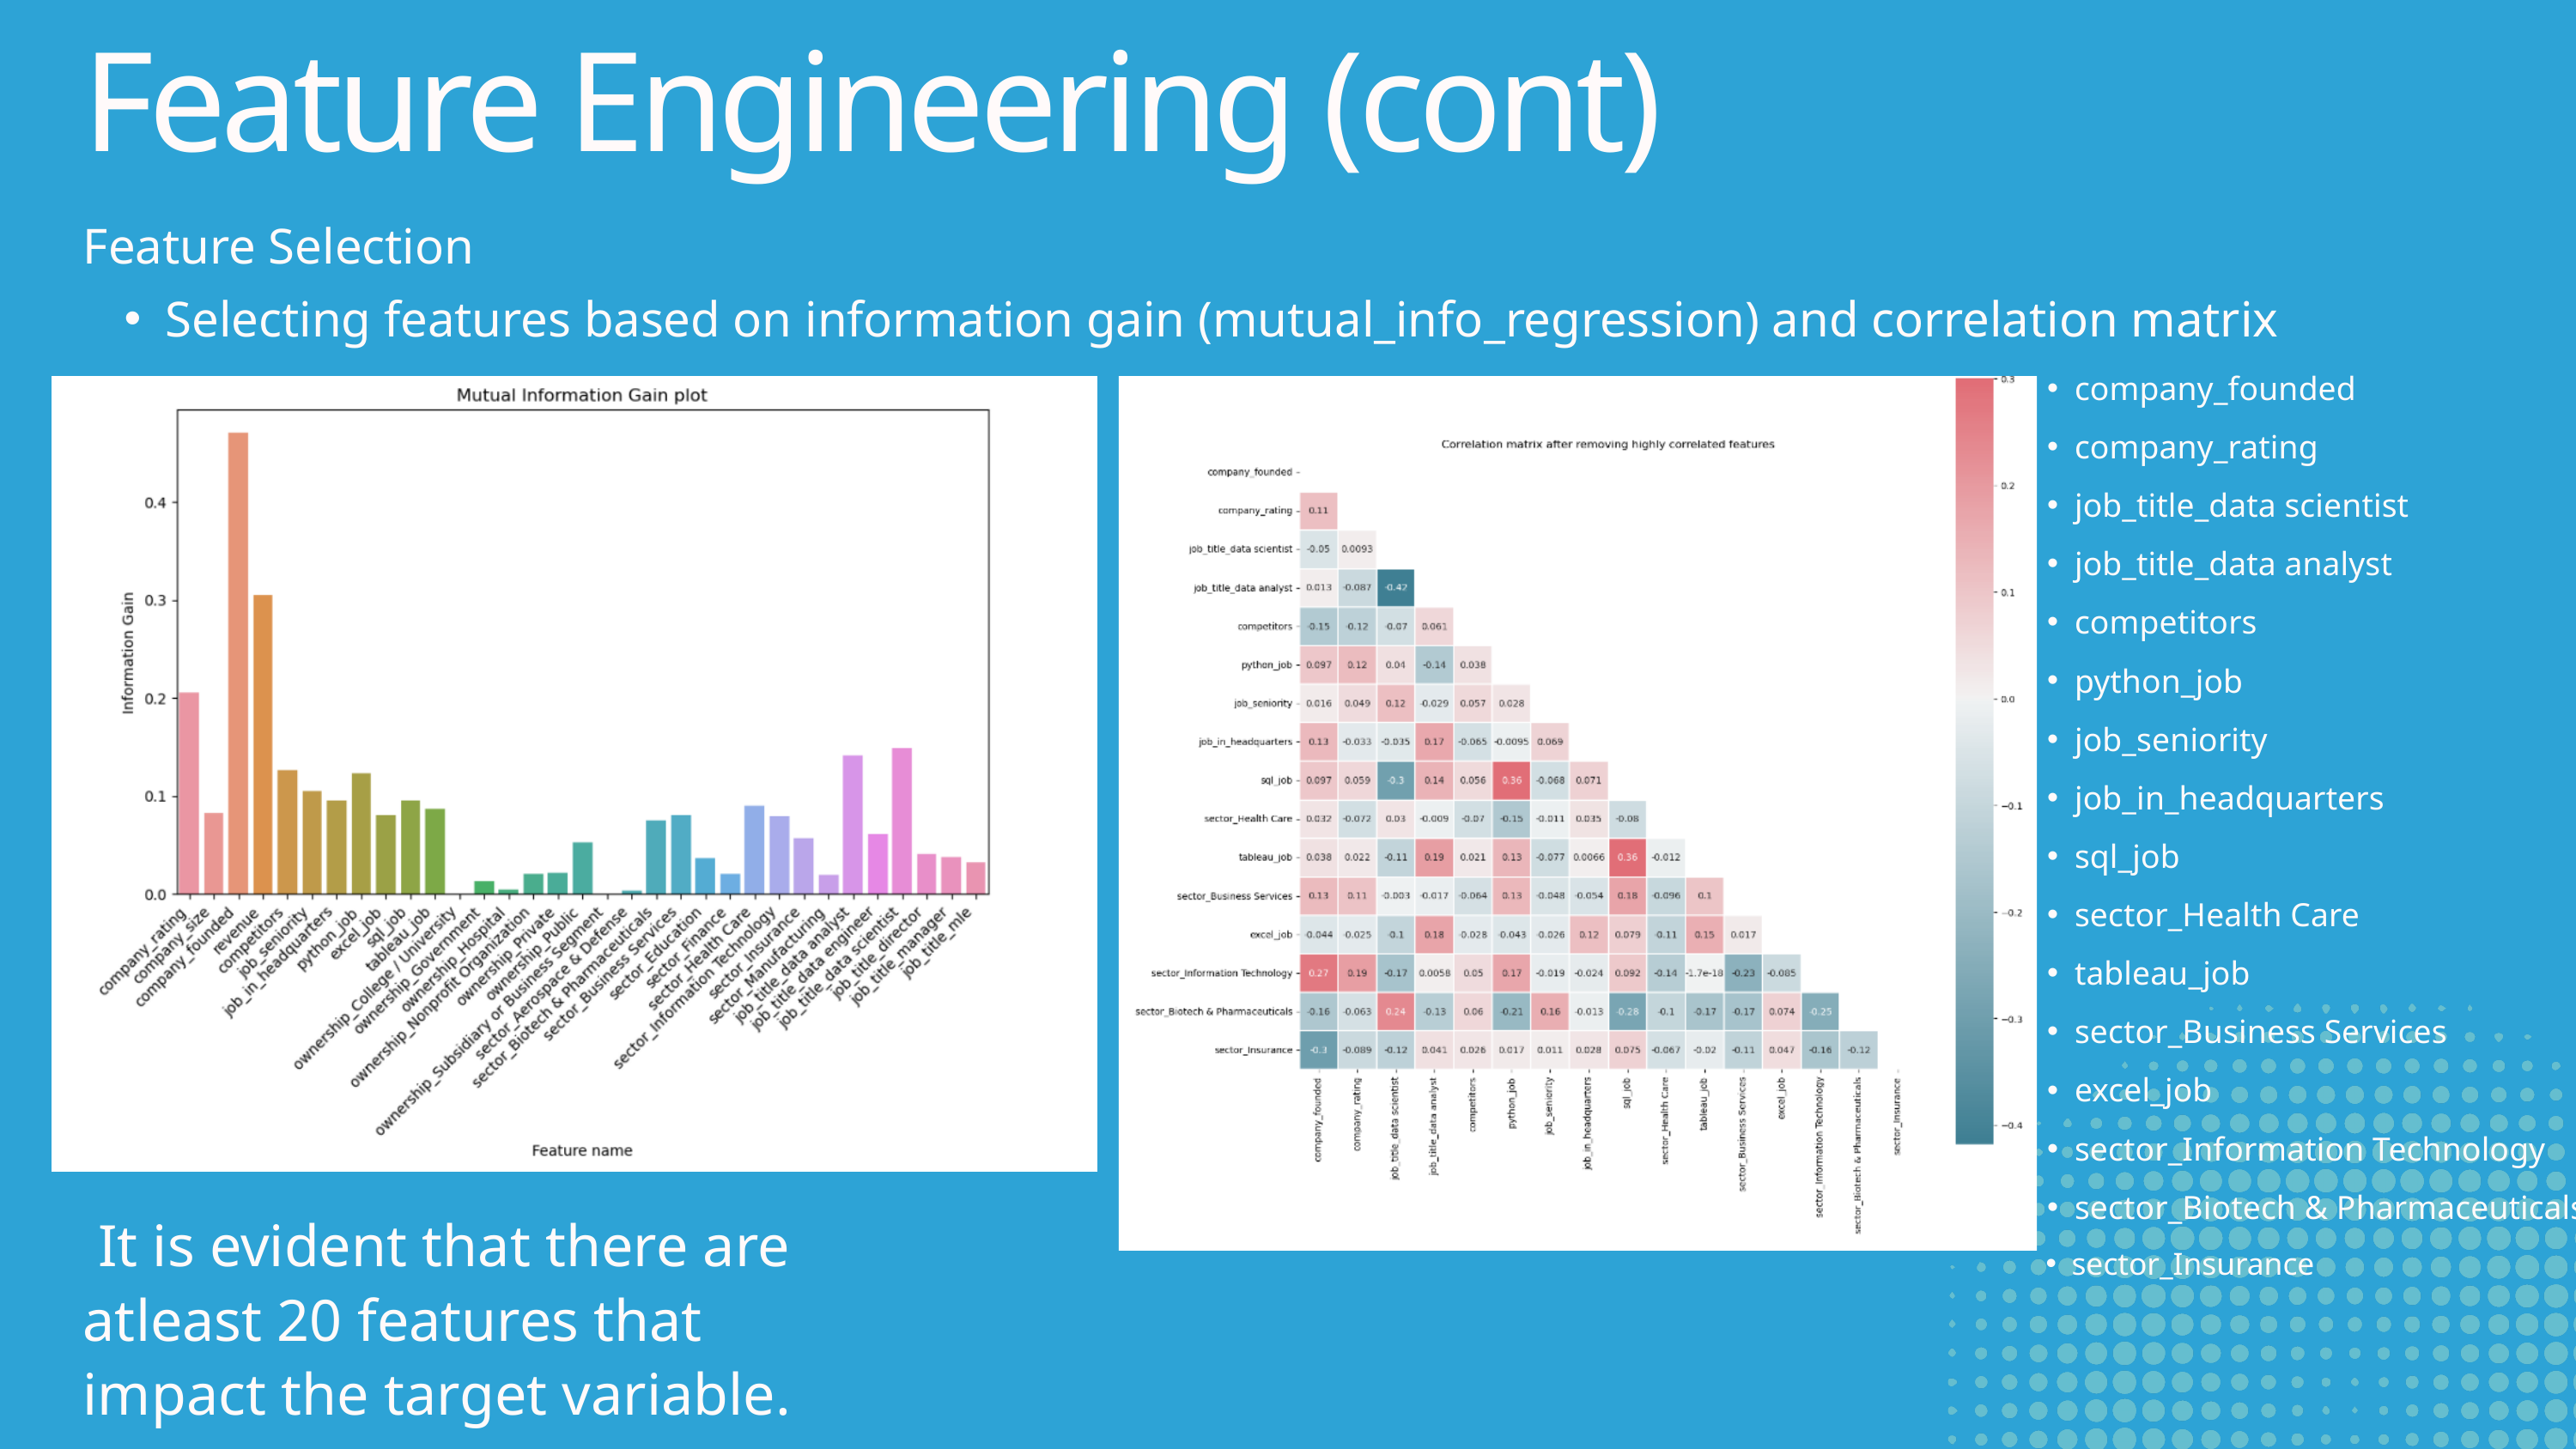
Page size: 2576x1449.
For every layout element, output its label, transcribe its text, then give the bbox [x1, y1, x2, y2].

text_box Feature Selection Selecting features based on information gain (mutual_info_regression) and correlation matrix [82, 201, 2281, 347]
text_box [1947, 1251, 2576, 1449]
text_box It is evident that there are atleast 20 features that impact the target variable. [82, 1203, 885, 1427]
text_box company_founded company_rating job_title_data scientist job_title_data analyst competitors python_job job_seniority job_in_headquarters sql_job sector_Health Care tableau_job sector_Business Services excel_job sector_Information Technology sector_Biotech & Pharmaceuticals sector_Insurance [2020, 348, 2576, 1282]
text_box [52, 376, 1097, 1172]
text_box [1118, 376, 2020, 1251]
text_box Feature Engineering (cont) [82, 43, 2111, 179]
